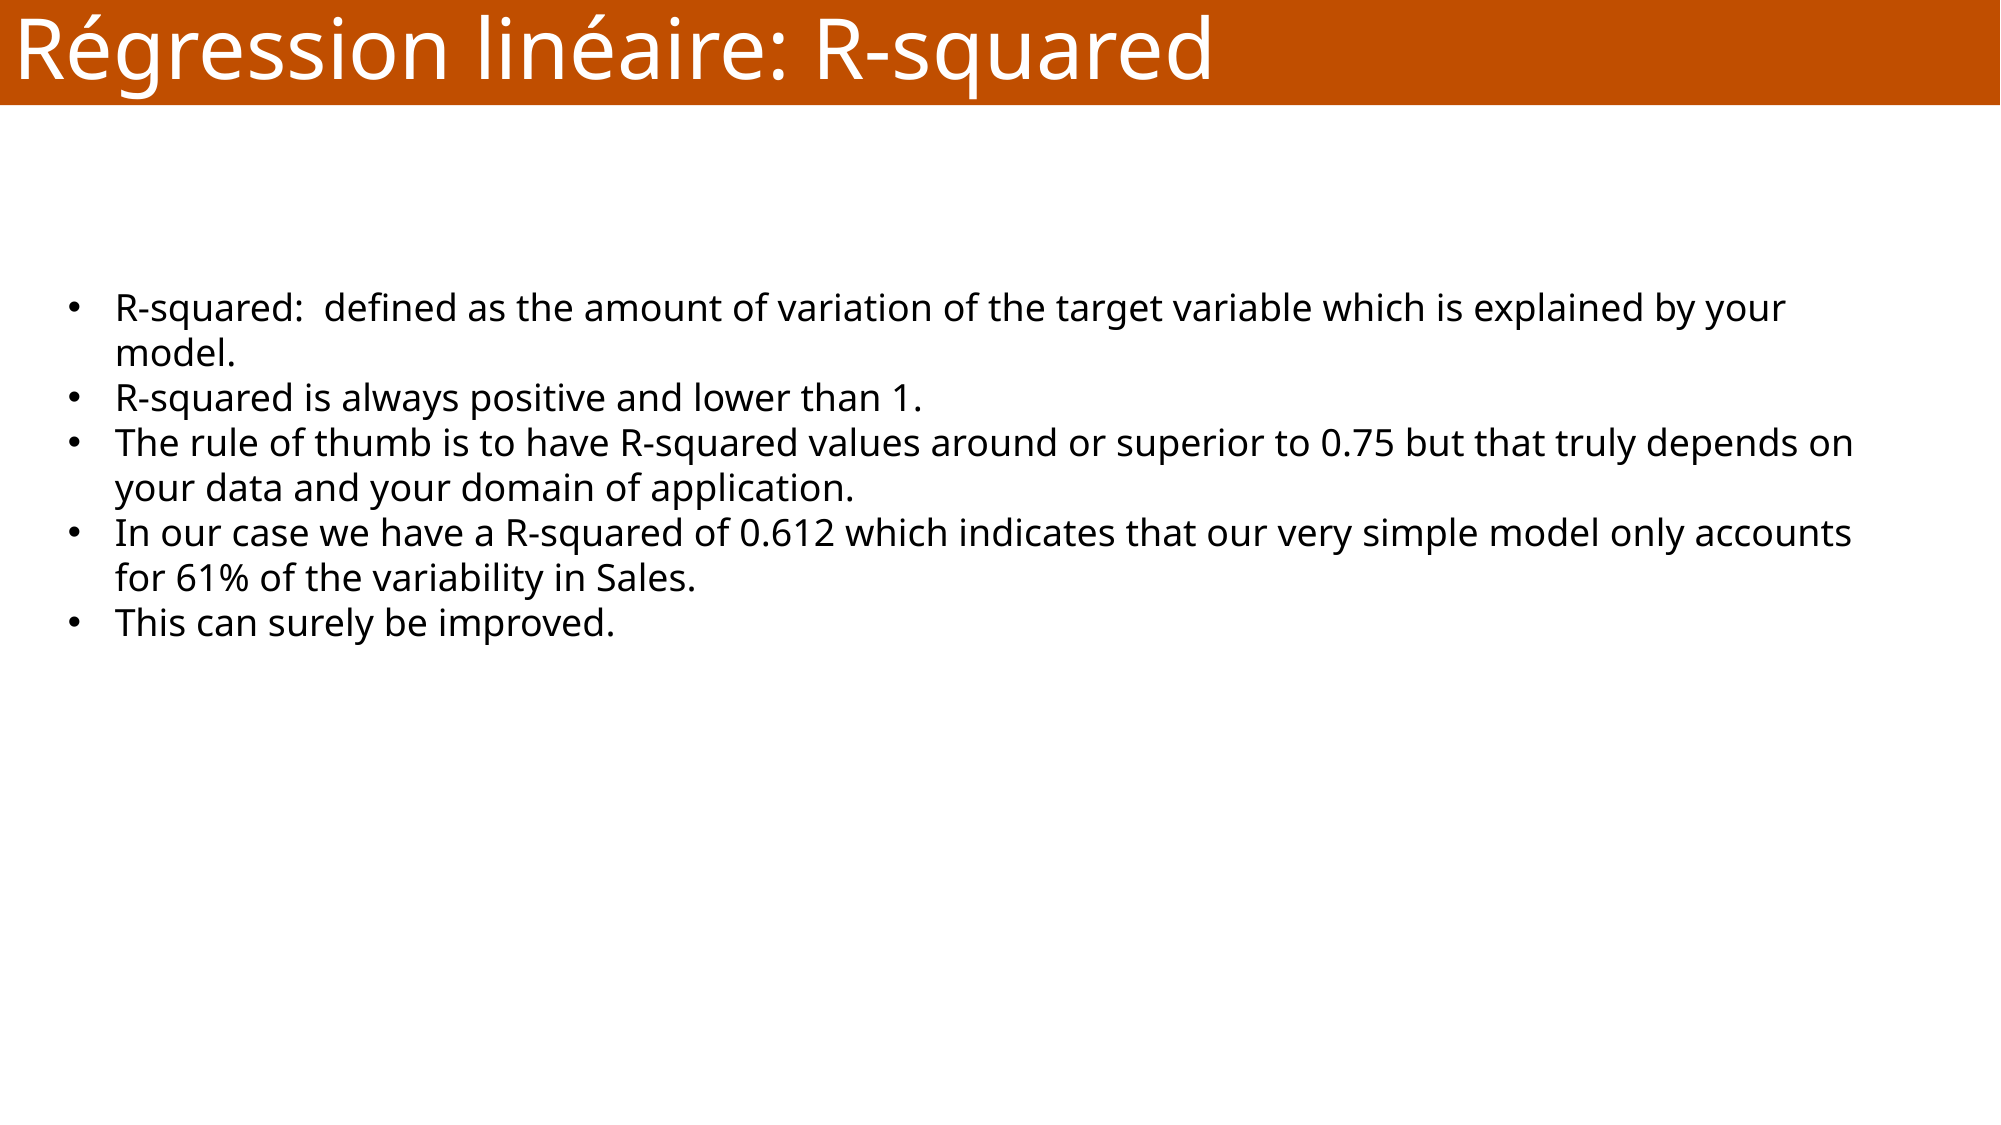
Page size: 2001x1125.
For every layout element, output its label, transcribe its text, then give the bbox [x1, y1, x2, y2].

text_box Régression linéaire: R-squared [0, 0, 2000, 106]
text_box R-squared: defined as the amount of variation of the target variable which is explained by your model. R-squared is always positive and lower than 1. The rule of thumb is to have R-squared values around or superior to 0.75 but that truly depends on your data and your domain of application. In our case we have a R-squared of 0.612 which indicates that our very simple model only accounts for 61% of the variability in Sales. This can surely be improved. [53, 276, 1896, 652]
